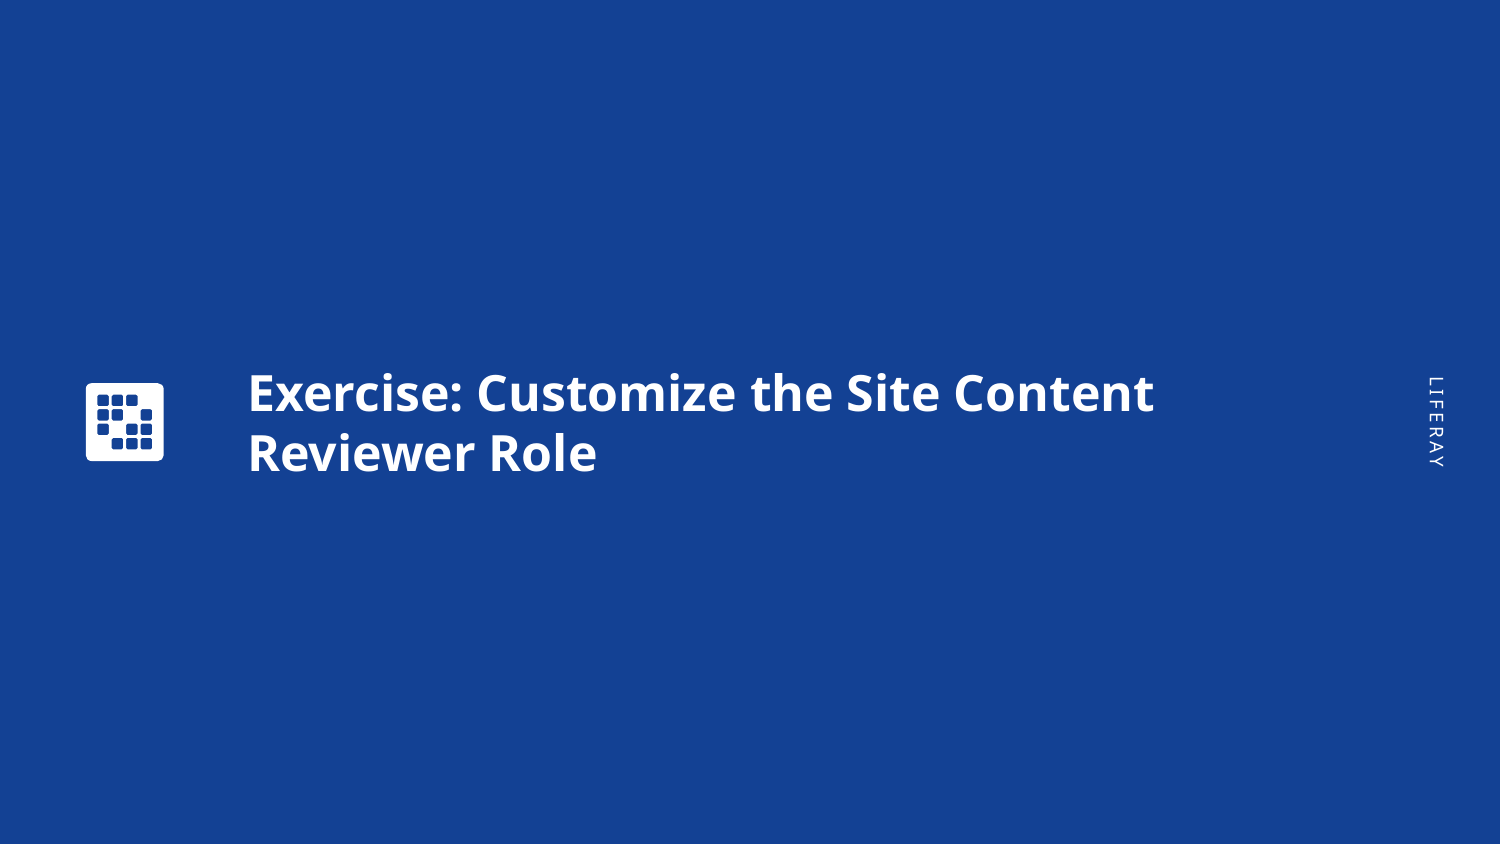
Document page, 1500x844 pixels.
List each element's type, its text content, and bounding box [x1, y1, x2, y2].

title Exercise: Customize the Site Content Reviewer Role [247, 374, 1390, 469]
